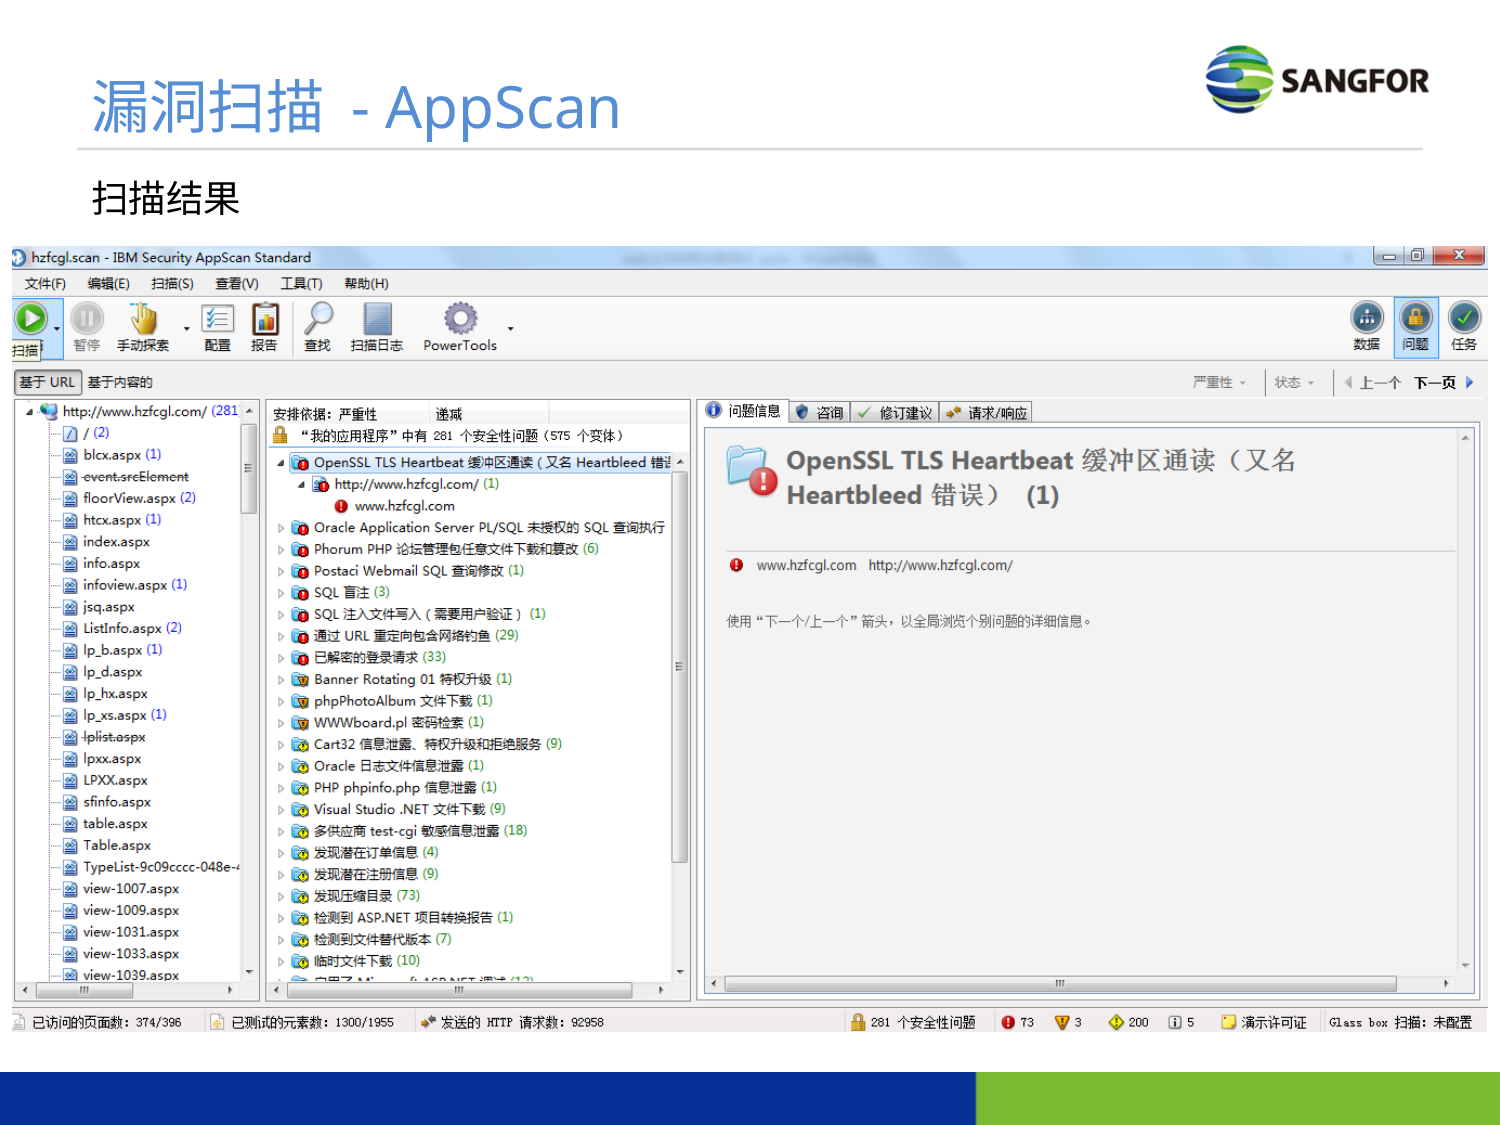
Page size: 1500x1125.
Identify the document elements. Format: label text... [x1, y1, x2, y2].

picture [1198, 42, 1437, 119]
text_box 扫描结果 [76, 167, 771, 228]
picture [0, 1069, 1500, 1125]
picture [12, 246, 1488, 1032]
text_box 漏洞扫描 - AppScan [76, 63, 1172, 148]
